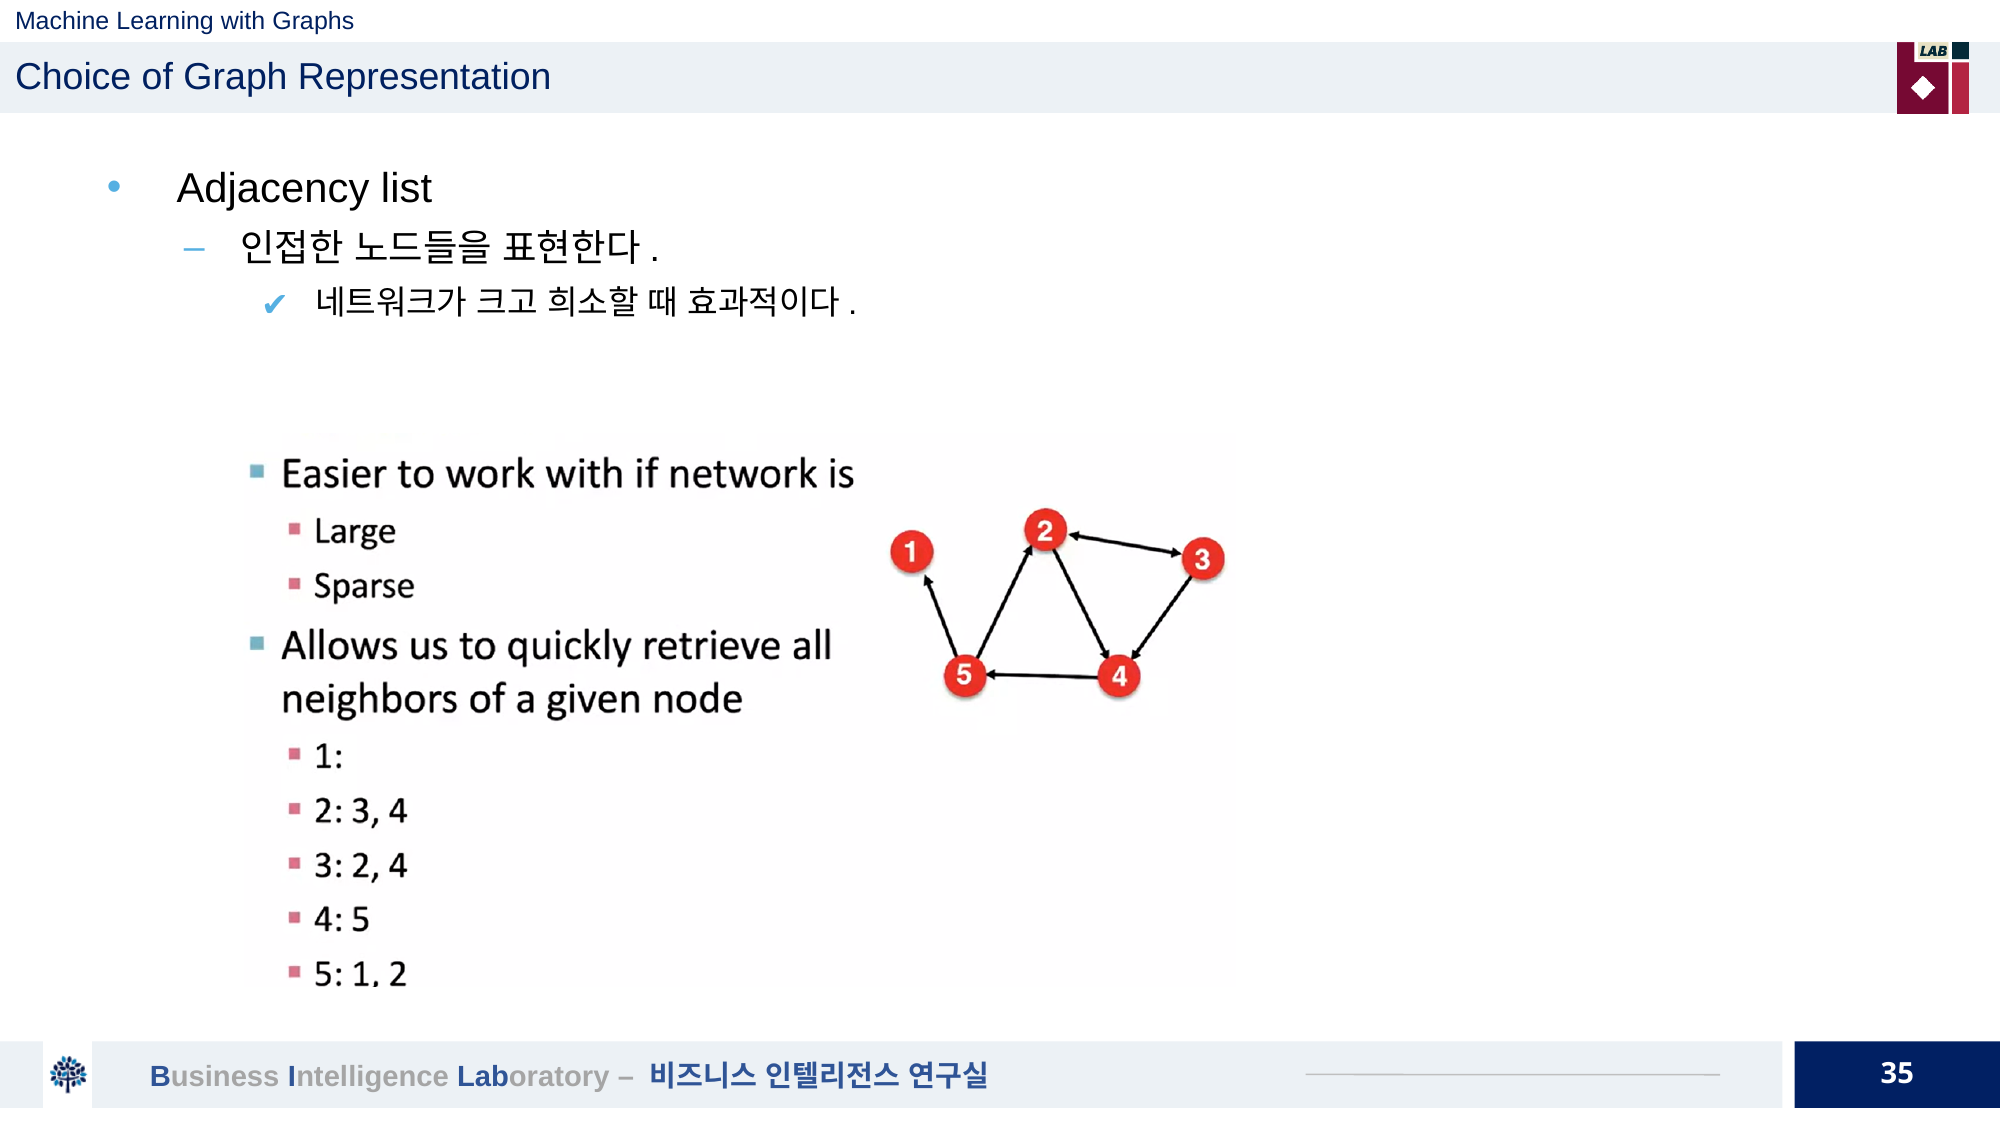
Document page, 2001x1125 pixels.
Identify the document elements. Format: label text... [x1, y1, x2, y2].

list Adjacency list 인접한 노드들을 표현한다. 네트워크가 크고 희소할 때 효과적이다. [73, 138, 1927, 1028]
title Machine Learning with Graphs [0, 0, 598, 42]
subtitle Choice of Graph Representation [0, 42, 1326, 113]
slide_number 35 [1825, 1044, 1970, 1105]
picture [43, 1041, 92, 1108]
picture [1897, 41, 1969, 114]
picture [202, 433, 1236, 987]
